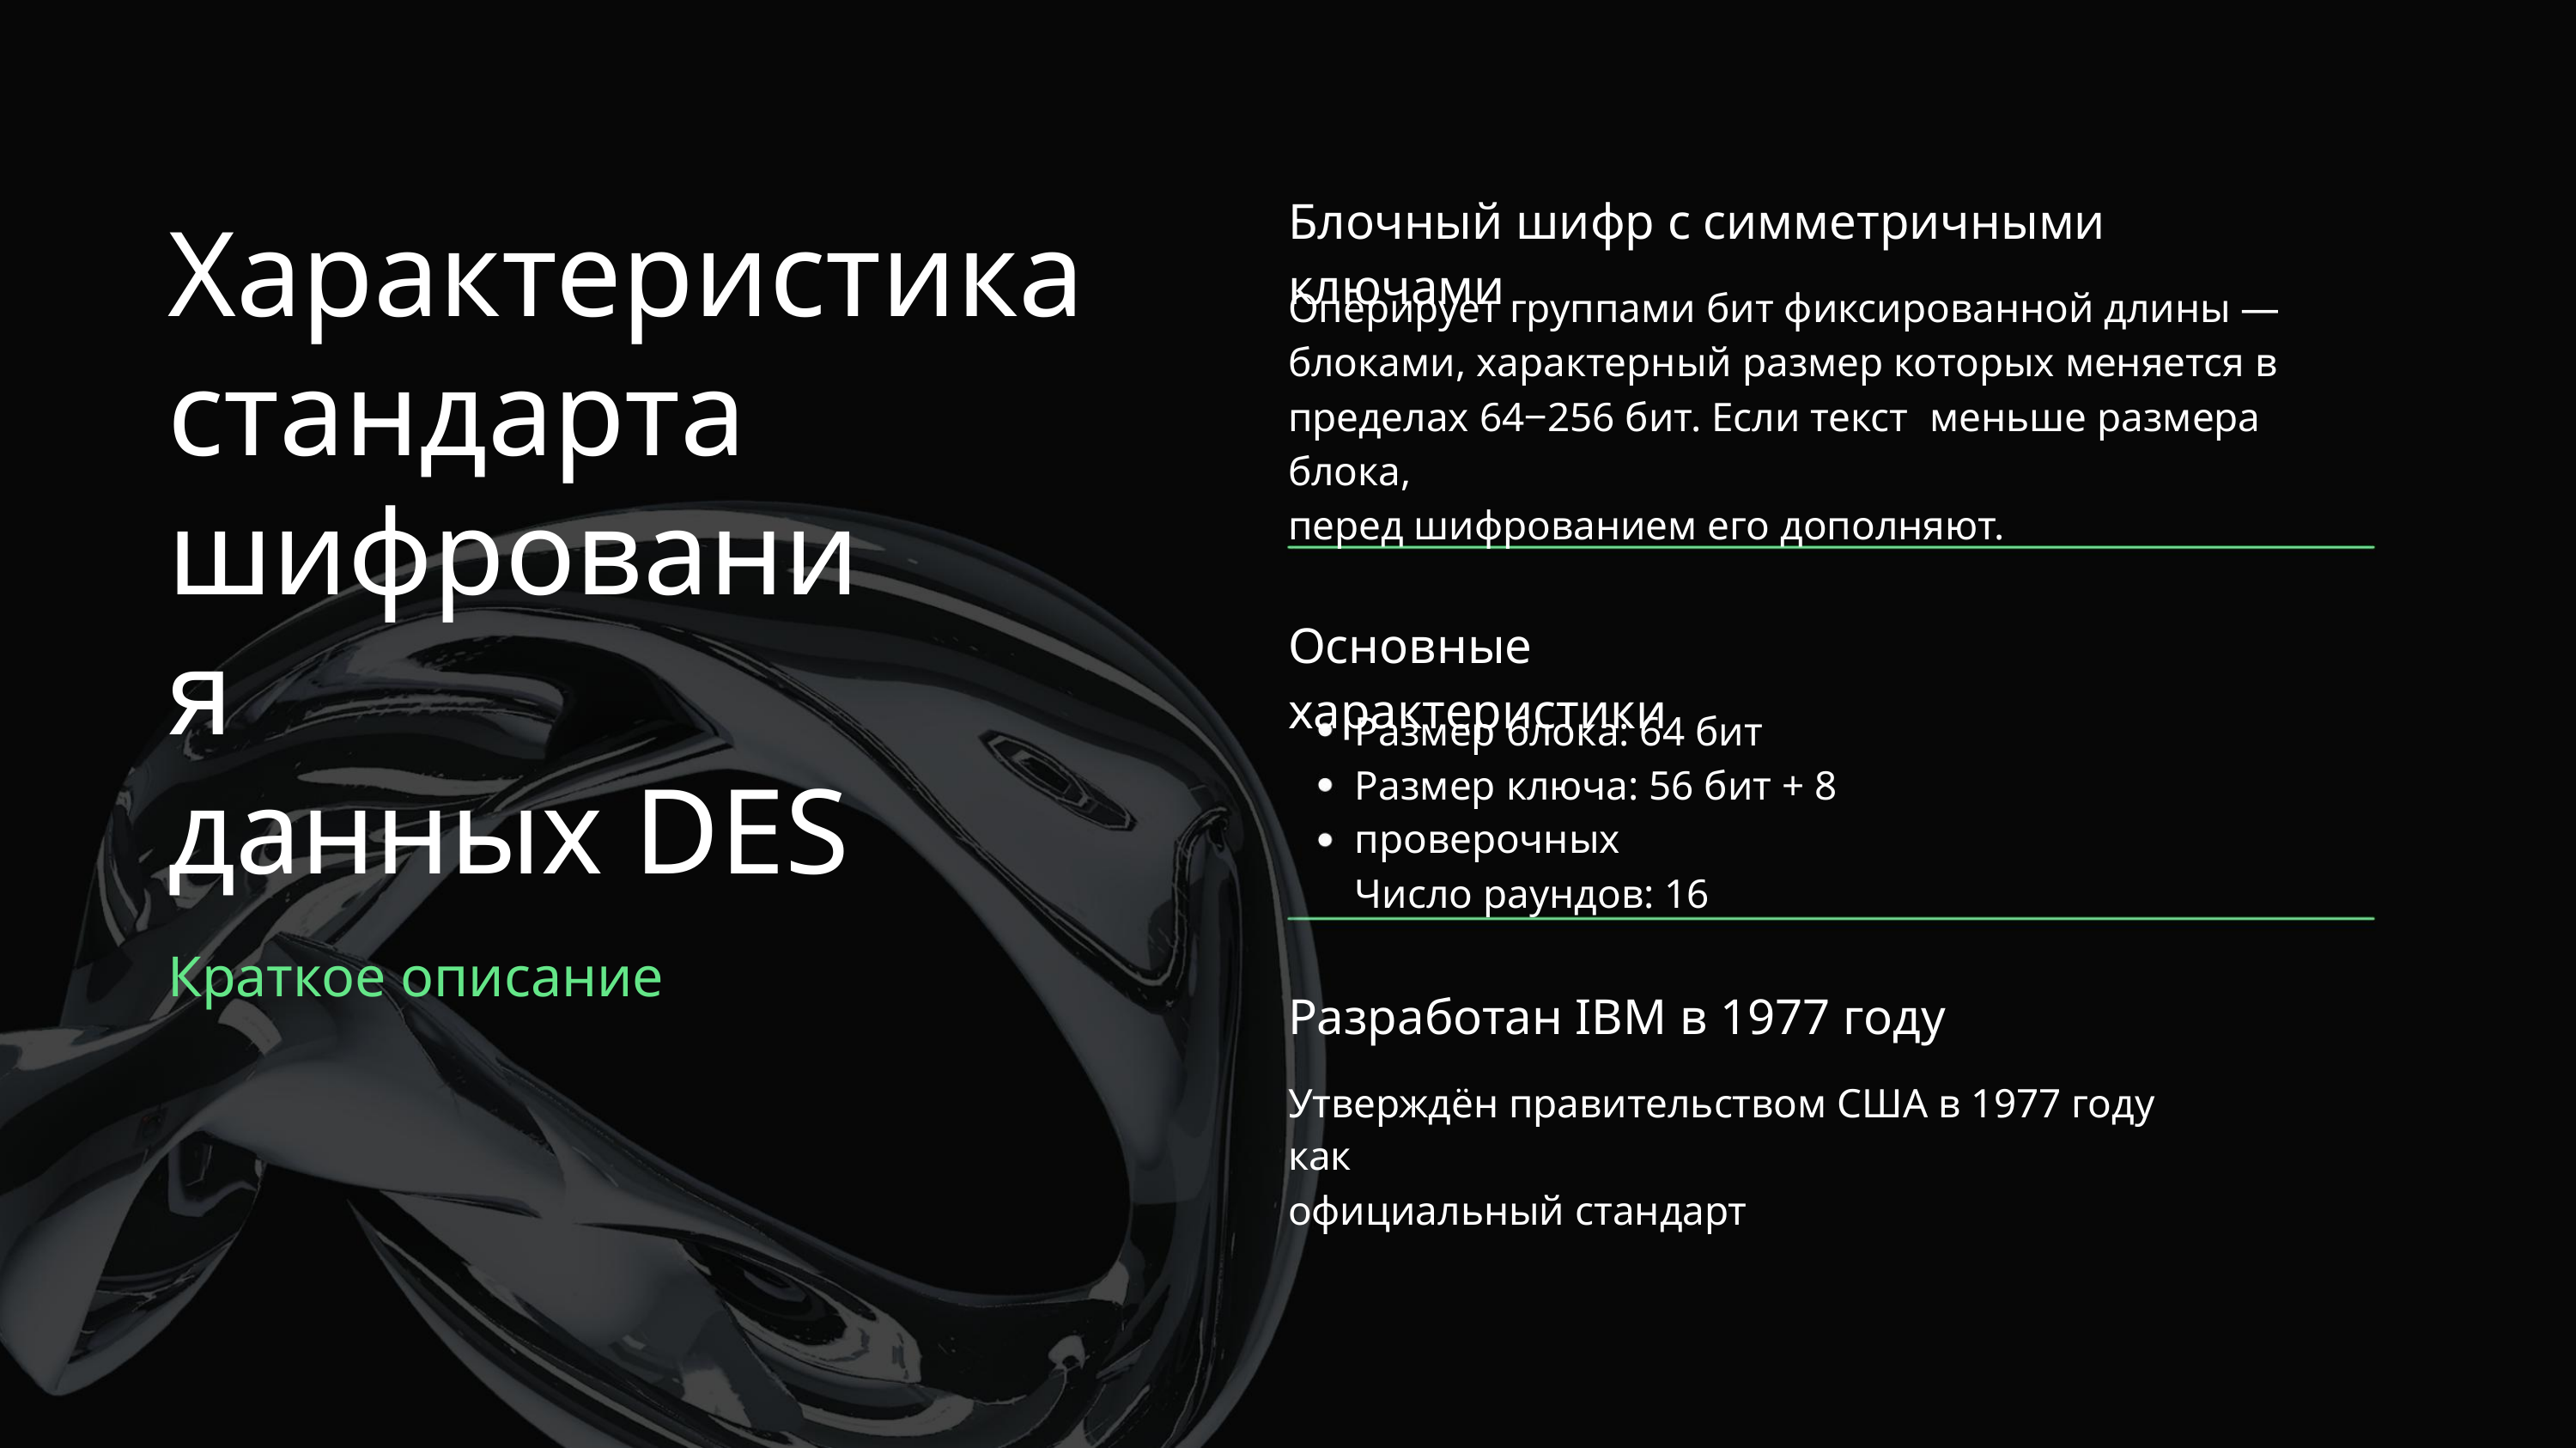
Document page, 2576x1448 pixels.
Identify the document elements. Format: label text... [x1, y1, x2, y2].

text_box шифрования данных DES Краткое описание [167, 477, 917, 1008]
text_box Размер блока: 64 бит Размер ключа: 56 бит + 8 проверочных Число раундов: 16 [1354, 701, 2094, 917]
text_box Оперирует группами бит фиксированной длины — блоками, характерный размер которых меняется в пределах 64‒256 бит. Если текст меньше размера блока, перед шифрованием его дополняют. [1288, 277, 2360, 548]
text_box Утверждён правительством США в 1977 году как официальный стандарт [1288, 1072, 2207, 1233]
text_box Блочный шифр с симметричными ключами [1287, 183, 2288, 314]
text_box Основные характеристики [1288, 607, 1914, 739]
text_box Характеристика стандарта [167, 199, 1092, 479]
text_box Разработан IBM в 1977 году [1287, 978, 1958, 1044]
text_box [0, 0, 2576, 1448]
